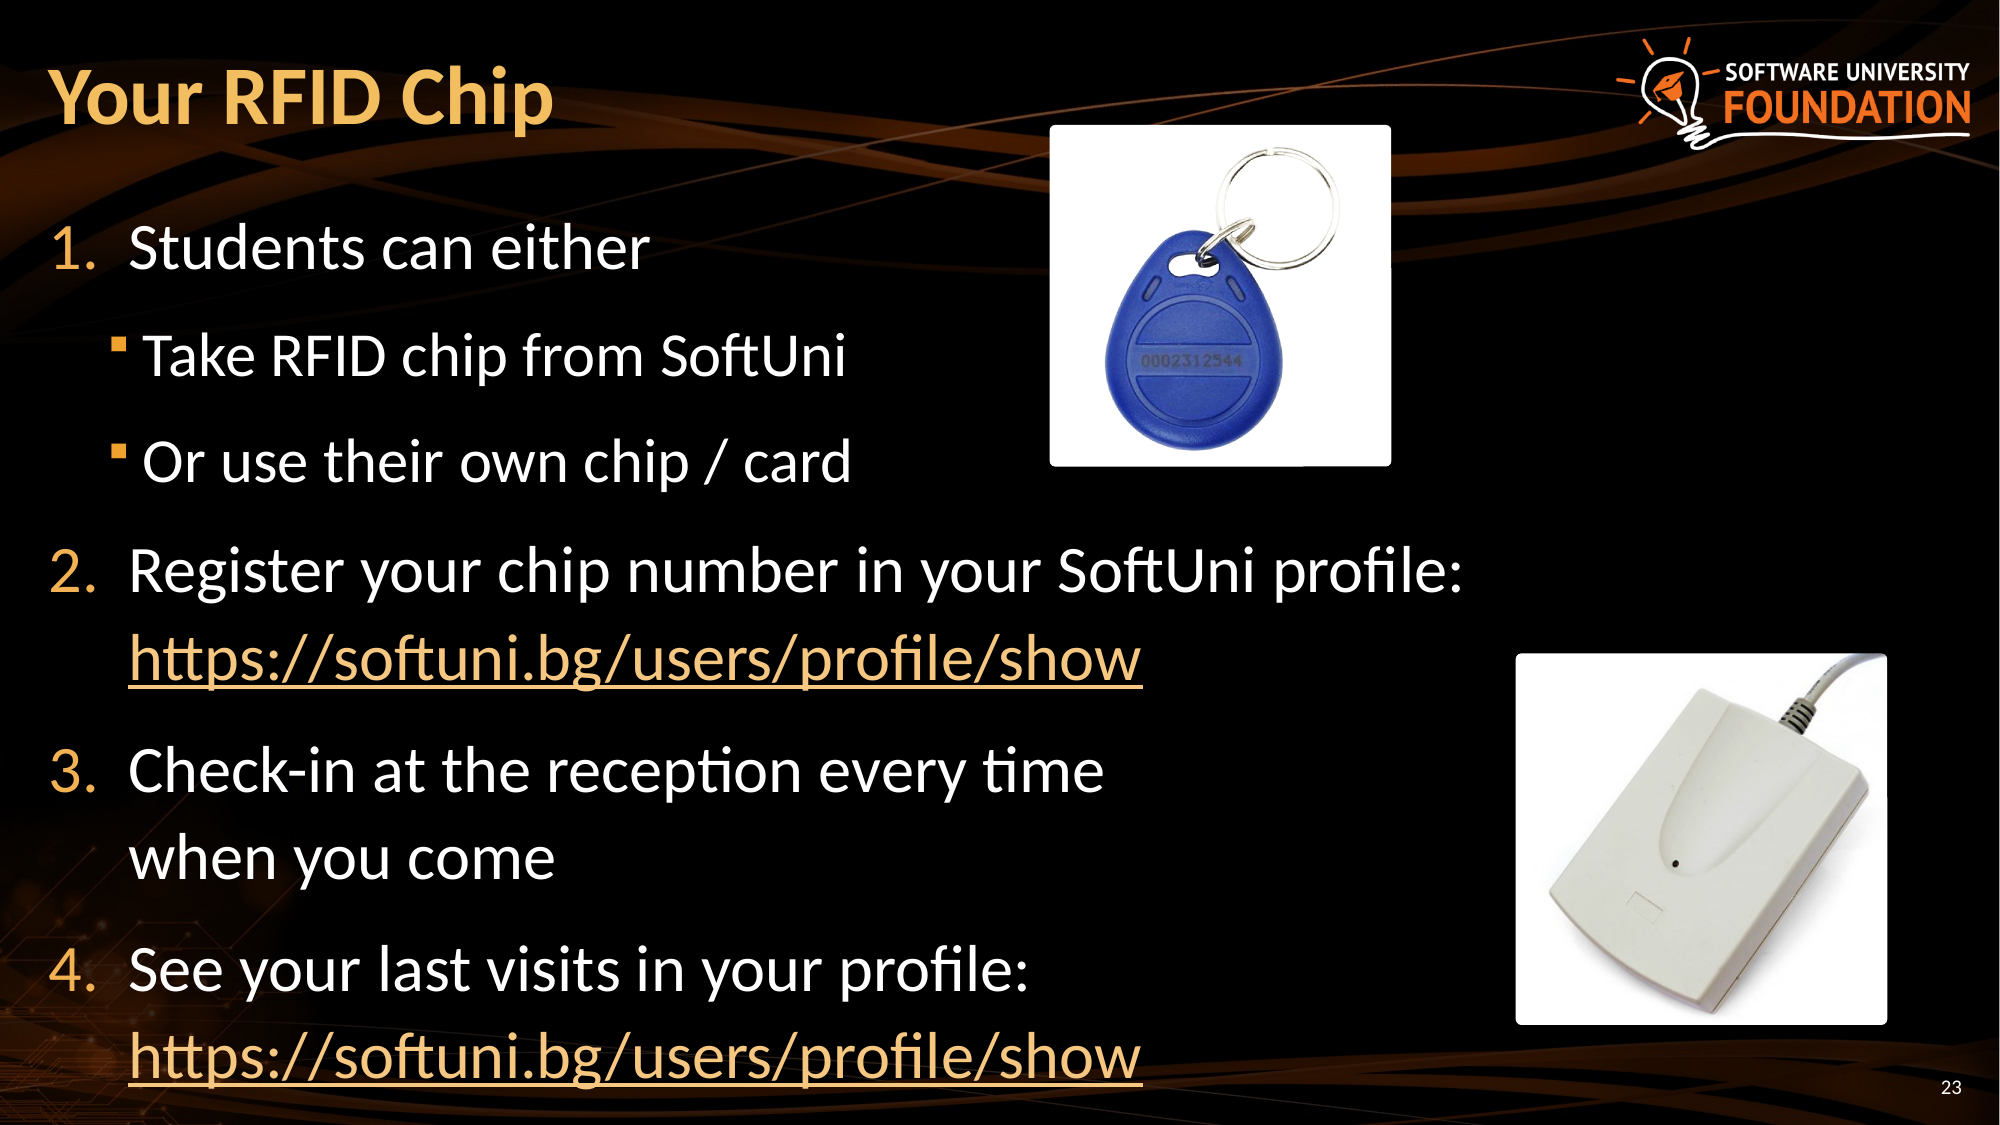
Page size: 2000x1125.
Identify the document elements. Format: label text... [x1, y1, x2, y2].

title Your RFID Chip [30, 6, 1602, 189]
list Students can either Take RFID chip from SoftUni Or use their own chip / card Register your chip number in your SoftUni profile: https://softuni.bg/users/profile/show Check-in at the reception every time when you come See your last visits in your profile: https://softuni.bg/users/profile/show [31, 188, 1968, 1103]
picture [0, 0, 2000, 1125]
